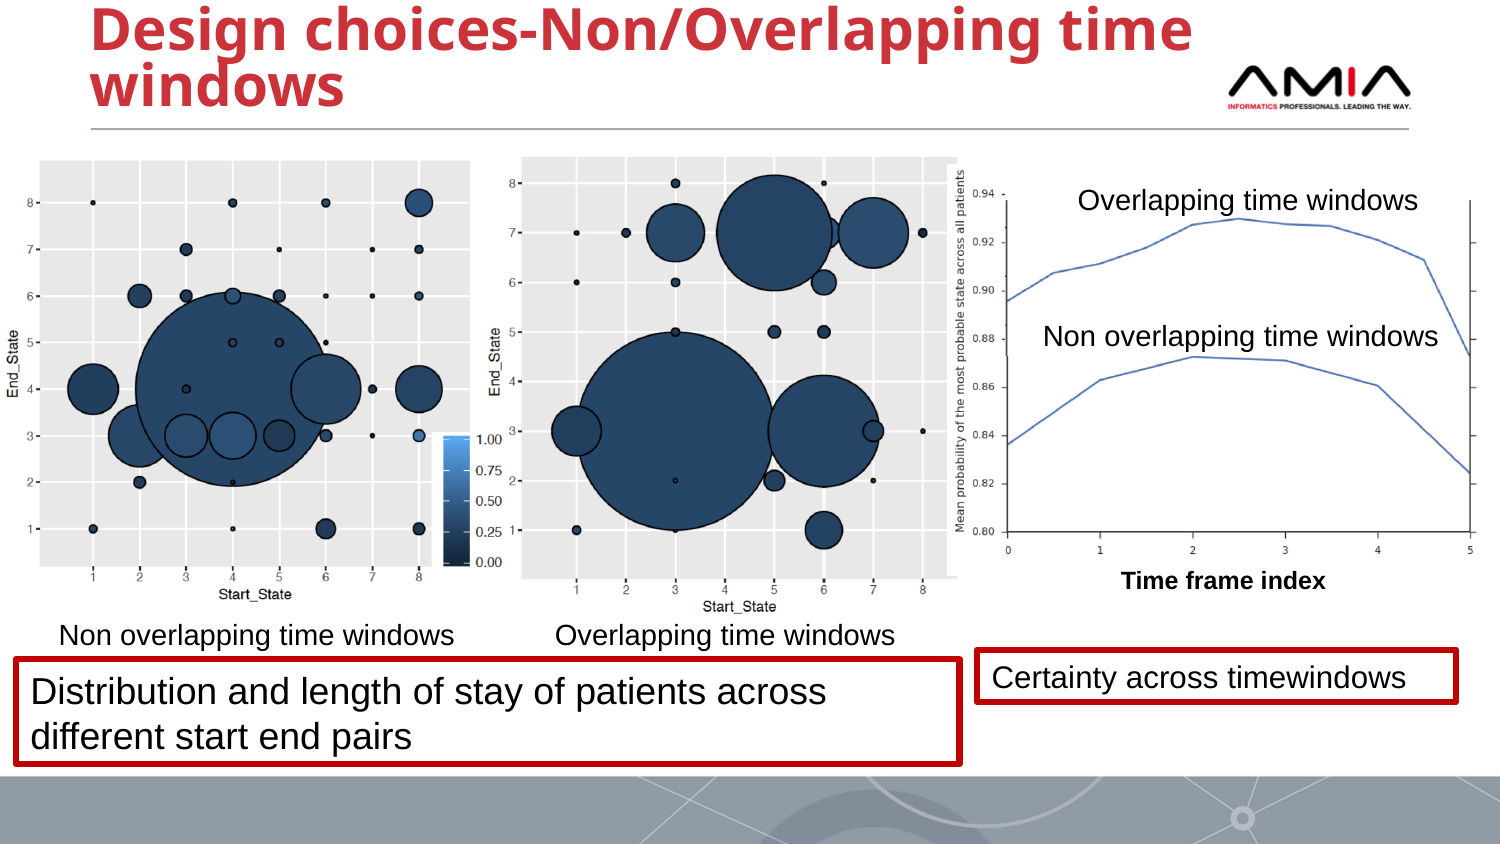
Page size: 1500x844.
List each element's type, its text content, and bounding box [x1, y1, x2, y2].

text_box Overlapping time windows [540, 632, 943, 659]
text_box Non overlapping time windows [43, 608, 497, 659]
picture [0, 2, 1500, 844]
text_box Certainty across timewindows [976, 649, 1456, 702]
text_box Distribution and length of stay of patients across different start end pairs [15, 659, 960, 764]
title Design choices-Non/Overlapping time windows [89, 4, 1202, 118]
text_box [946, 141, 1500, 639]
